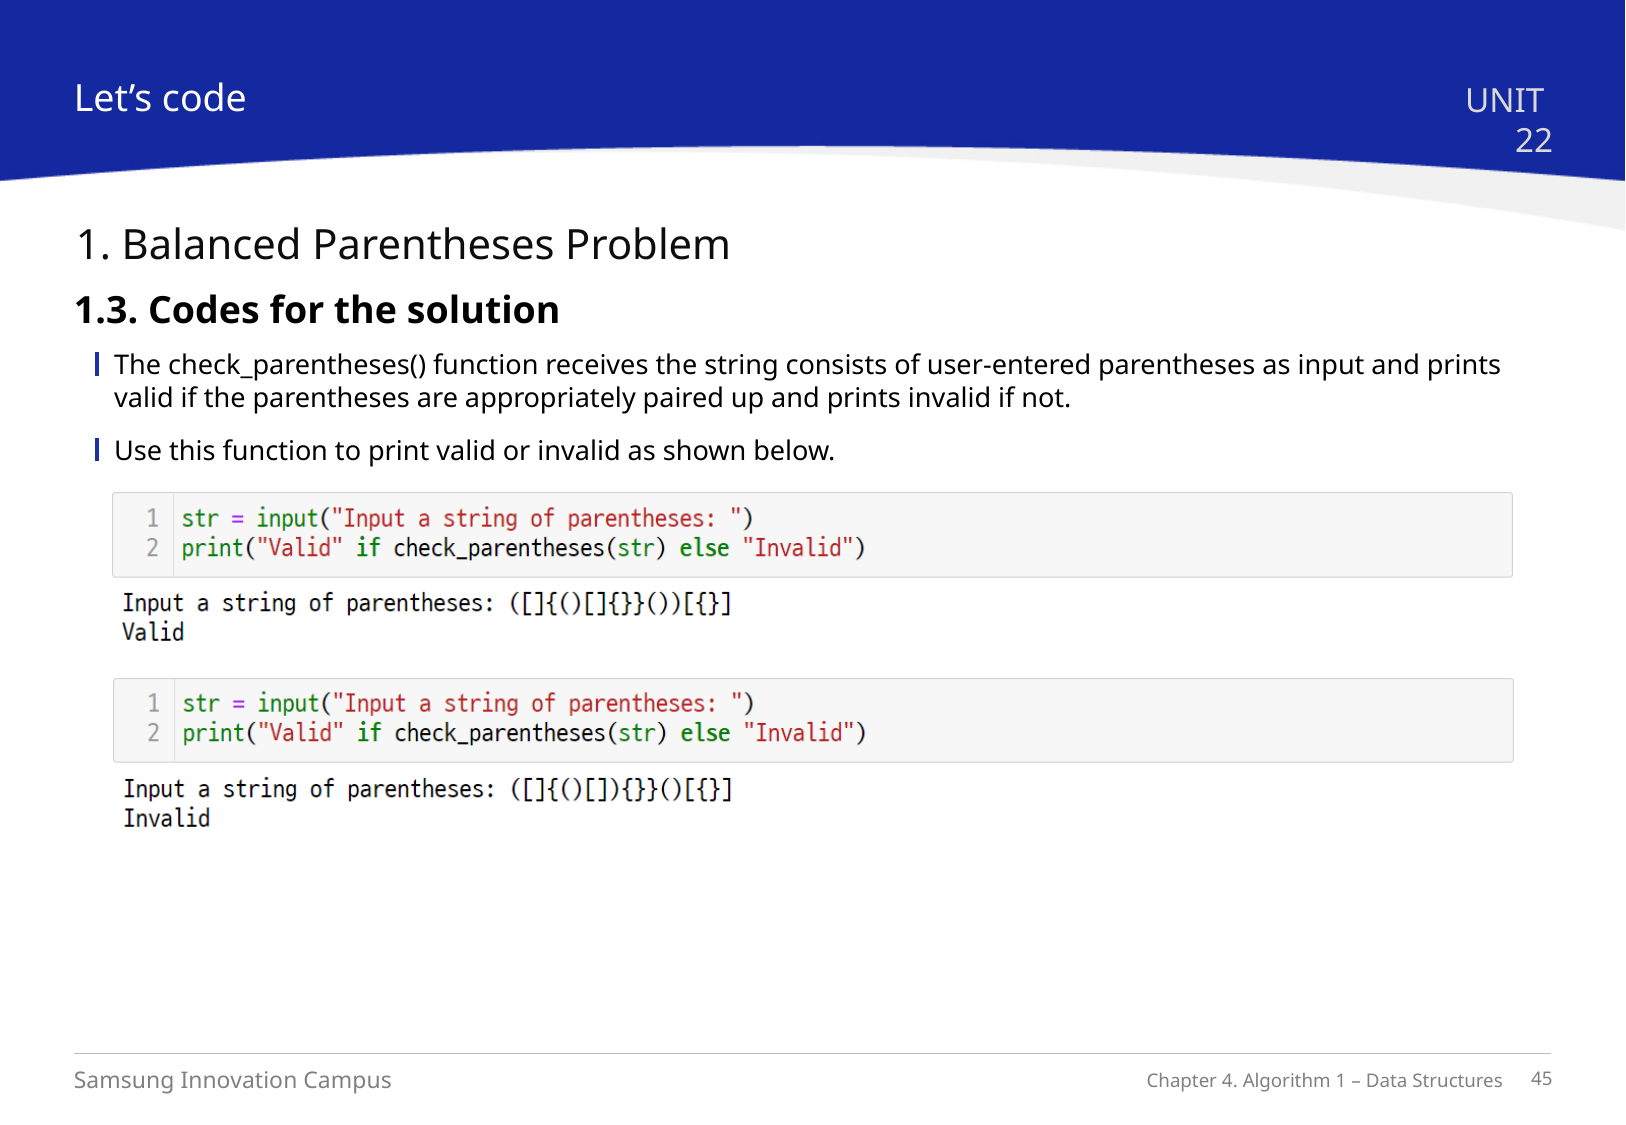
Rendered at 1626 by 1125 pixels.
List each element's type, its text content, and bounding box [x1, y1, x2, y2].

text_box The check_parentheses() function receives the string consists of user-entered parentheses as input and prints valid if the parentheses are appropriately paired up and prints invalid if not. Use this function to print valid or invalid as shown below. [94, 346, 1534, 467]
text_box 1.3. Codes for the solution [59, 279, 872, 339]
text_box Let’s code [73, 73, 981, 120]
picture [0, 0, 1625, 1125]
text_box 1. Balanced Parentheses Problem [75, 217, 1554, 269]
text_box UNIT 22 [1422, 78, 1554, 159]
